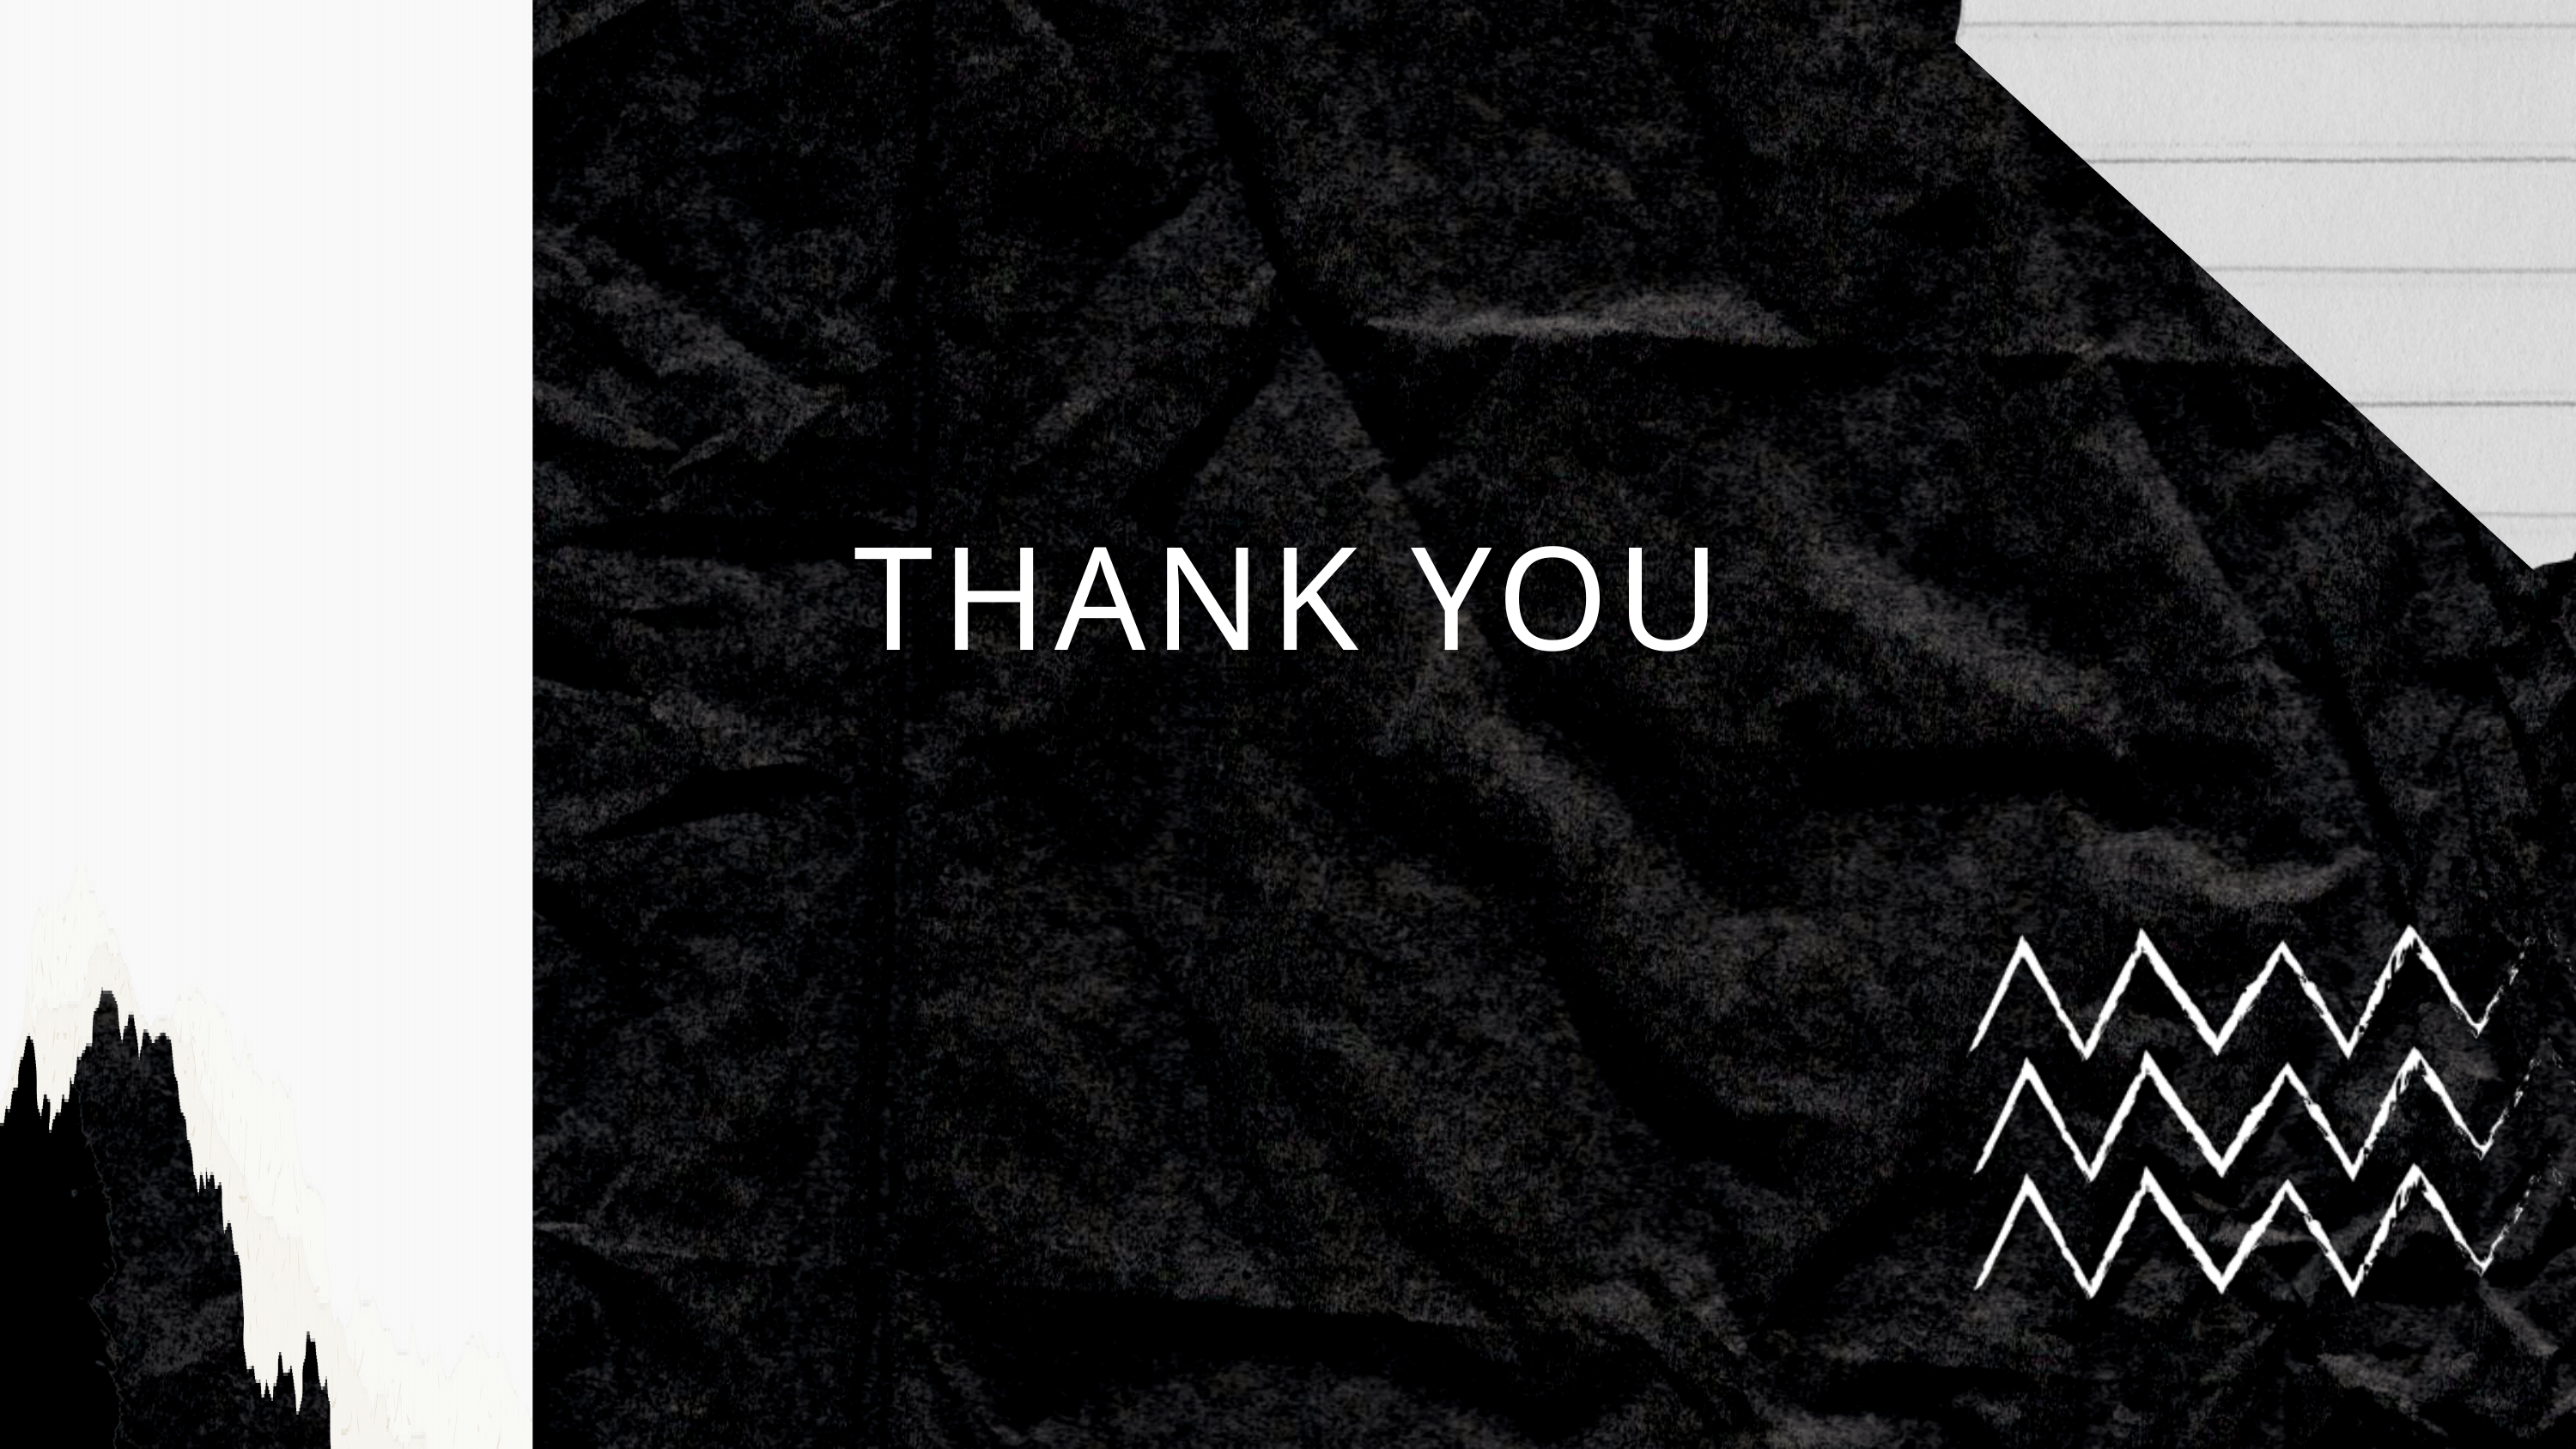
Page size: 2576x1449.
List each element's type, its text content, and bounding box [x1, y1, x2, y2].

text_box THANK YOU [618, 524, 1958, 680]
text_box [1915, 0, 2576, 609]
text_box [0, 0, 533, 1449]
text_box [1966, 915, 2576, 1304]
text_box [533, 0, 2576, 1449]
